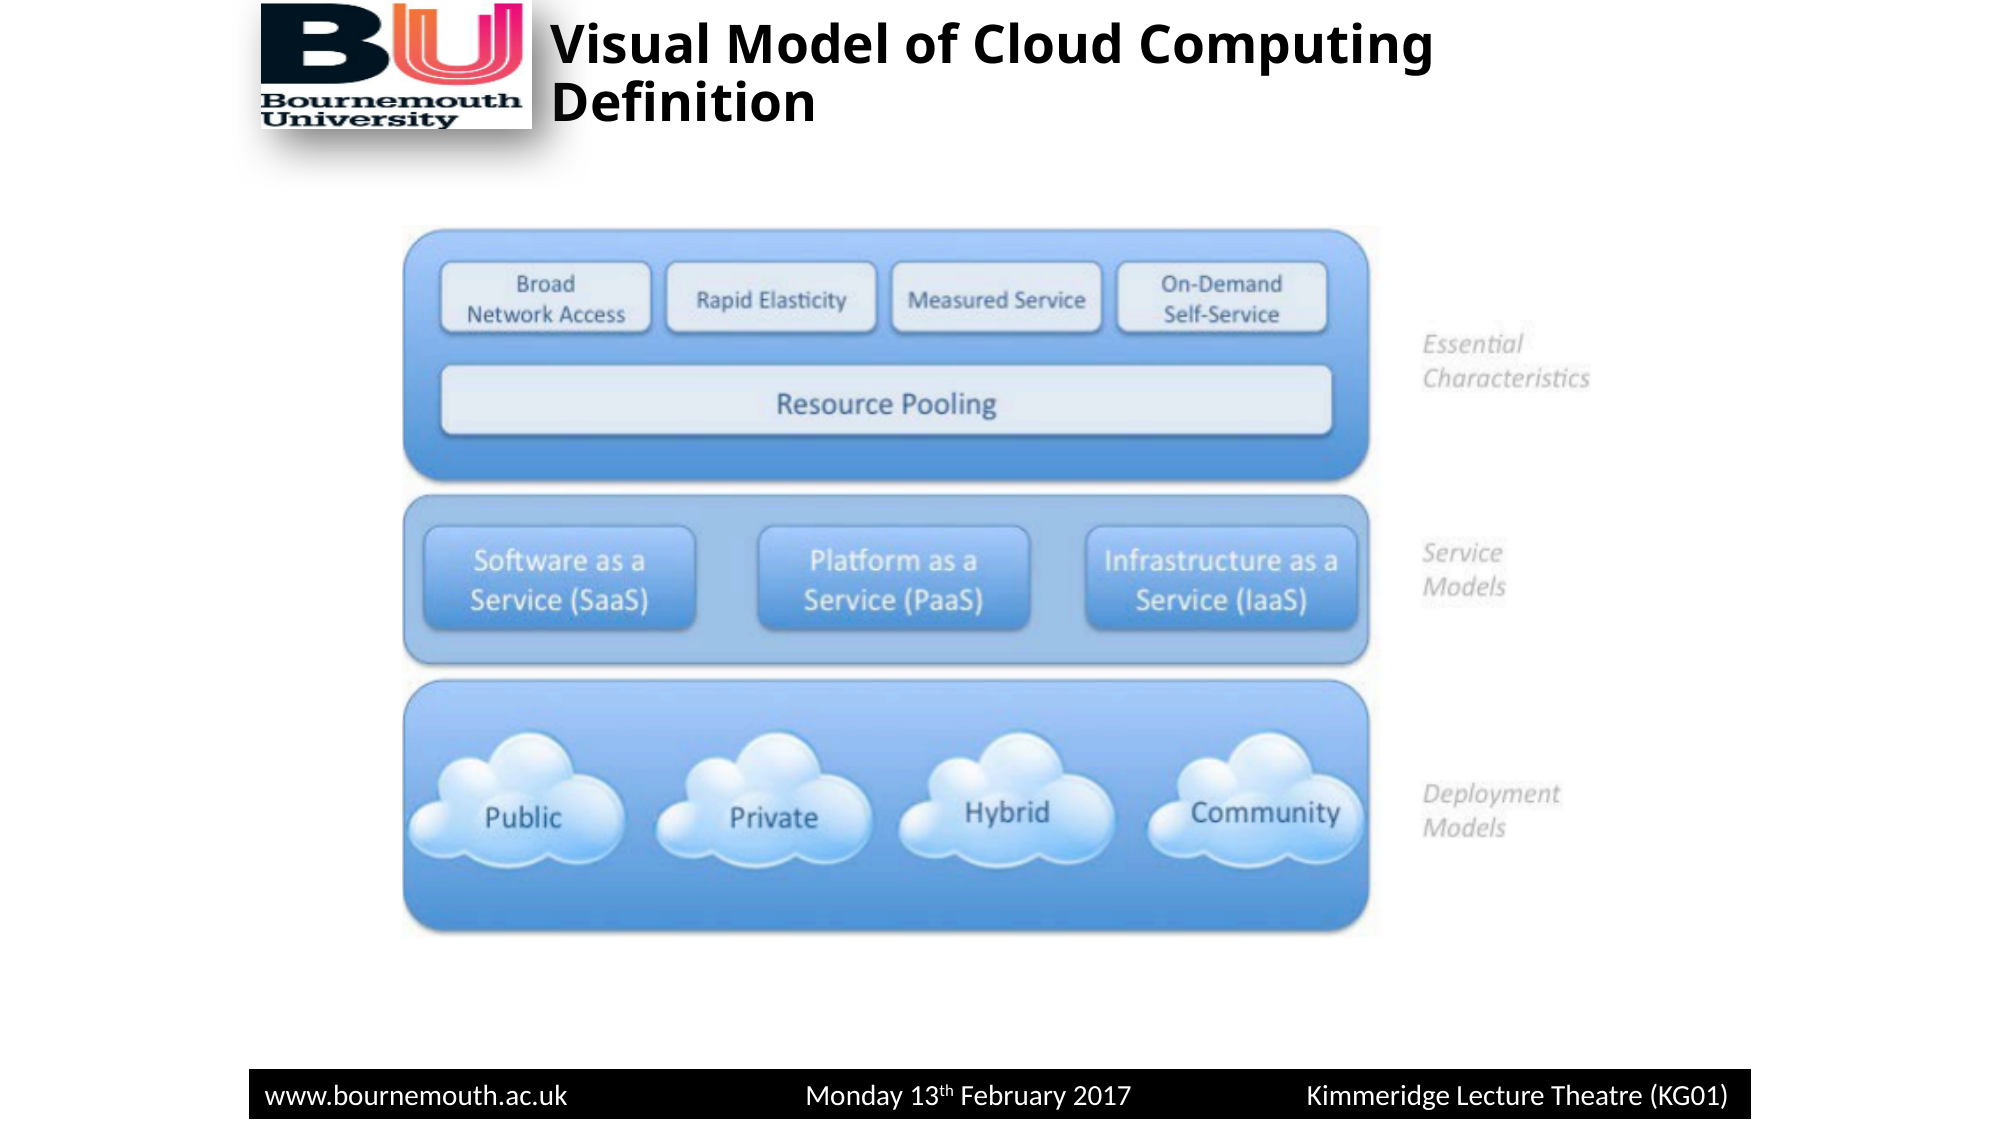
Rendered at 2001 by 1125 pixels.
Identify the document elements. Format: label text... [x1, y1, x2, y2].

picture [402, 225, 1598, 941]
title Visual Model of Cloud Computing Definition [571, 9, 1727, 141]
picture [261, 0, 532, 129]
text_box www.bournemouth.ac.uk Monday 13th February 2017 Kimmeridge Lecture Theatre (KG01) [249, 1069, 1751, 1119]
